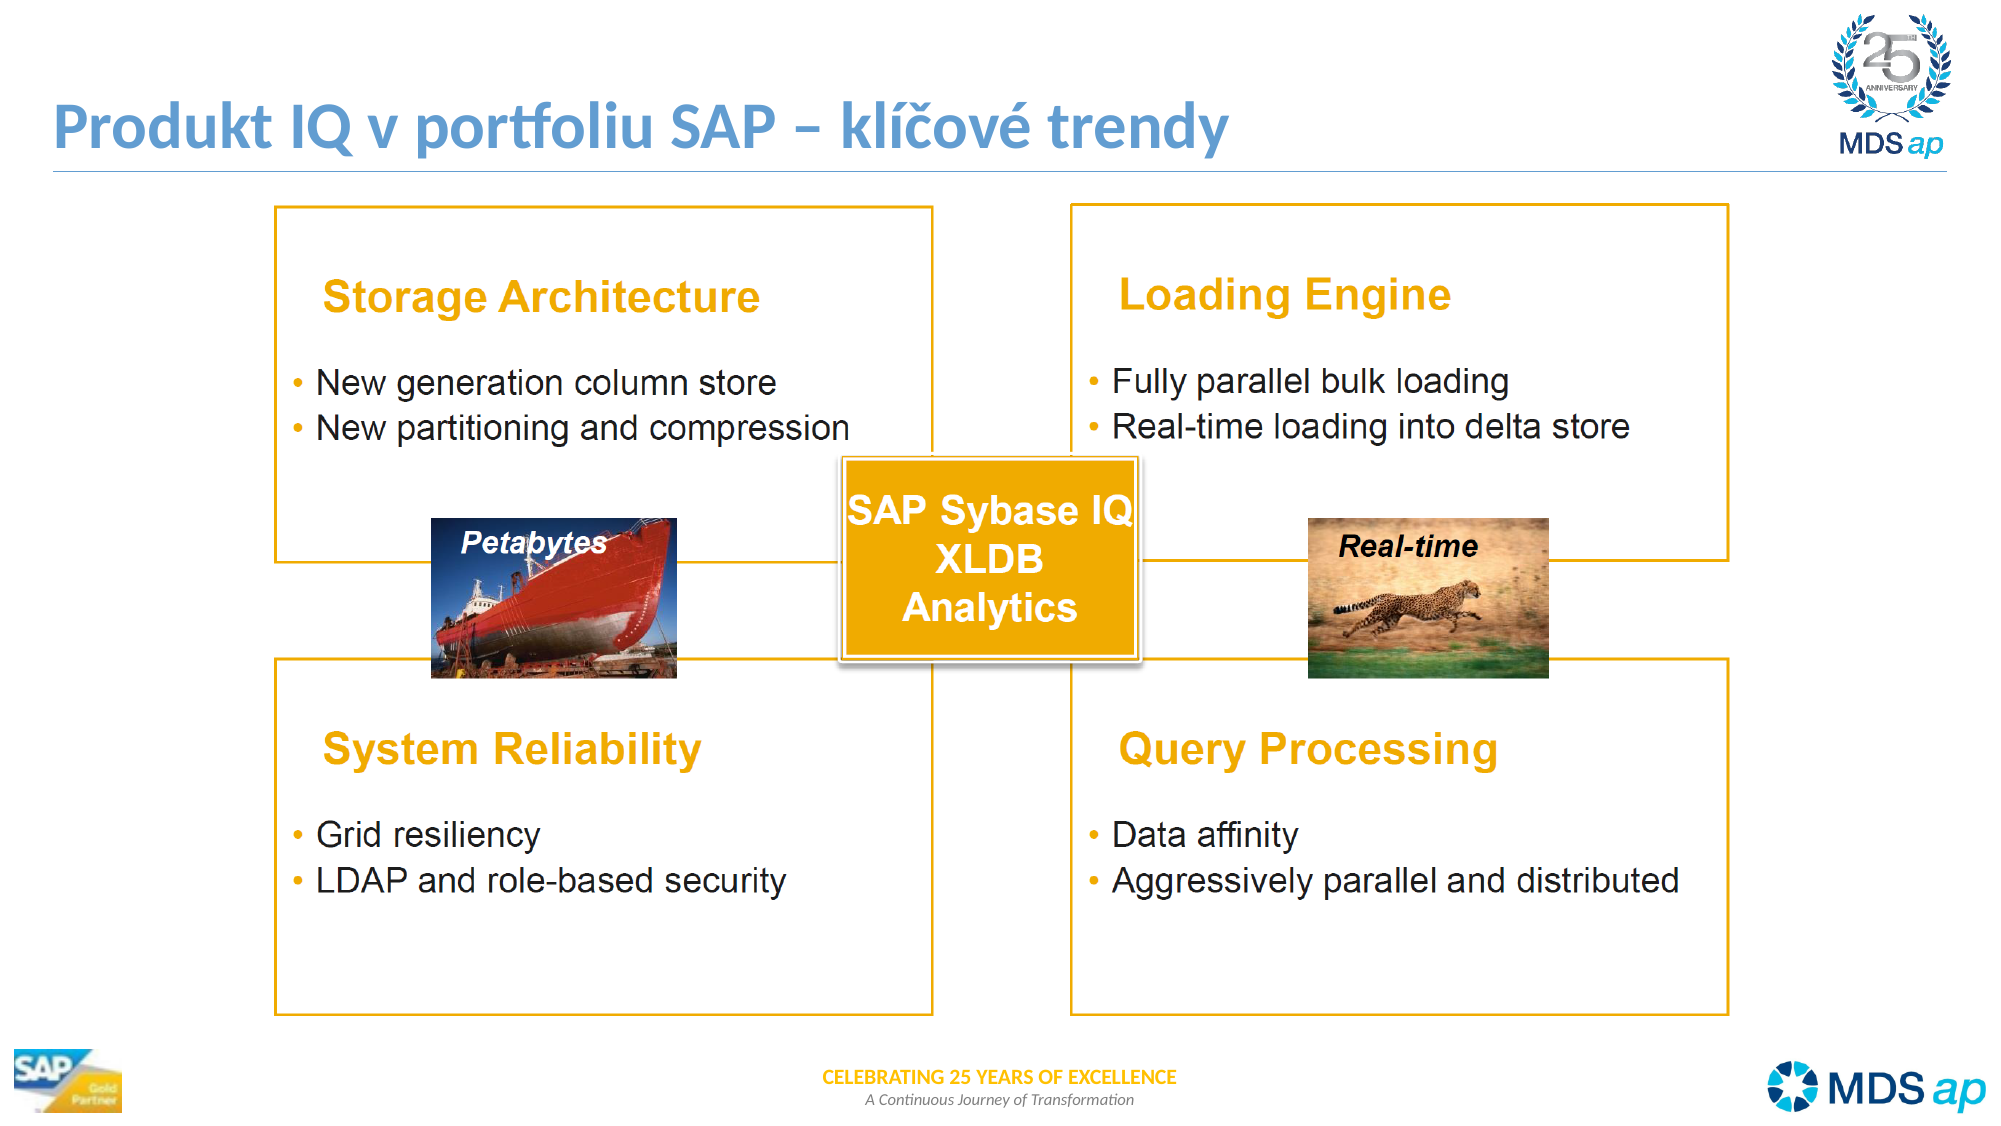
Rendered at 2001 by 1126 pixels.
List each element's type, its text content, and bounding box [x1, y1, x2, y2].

picture [260, 183, 1741, 1032]
picture [1832, 14, 1951, 159]
picture [14, 1049, 122, 1113]
picture [1764, 1055, 1986, 1117]
title Produkt IQ v portfoliu SAP – klíčové trendy [53, 60, 1947, 185]
